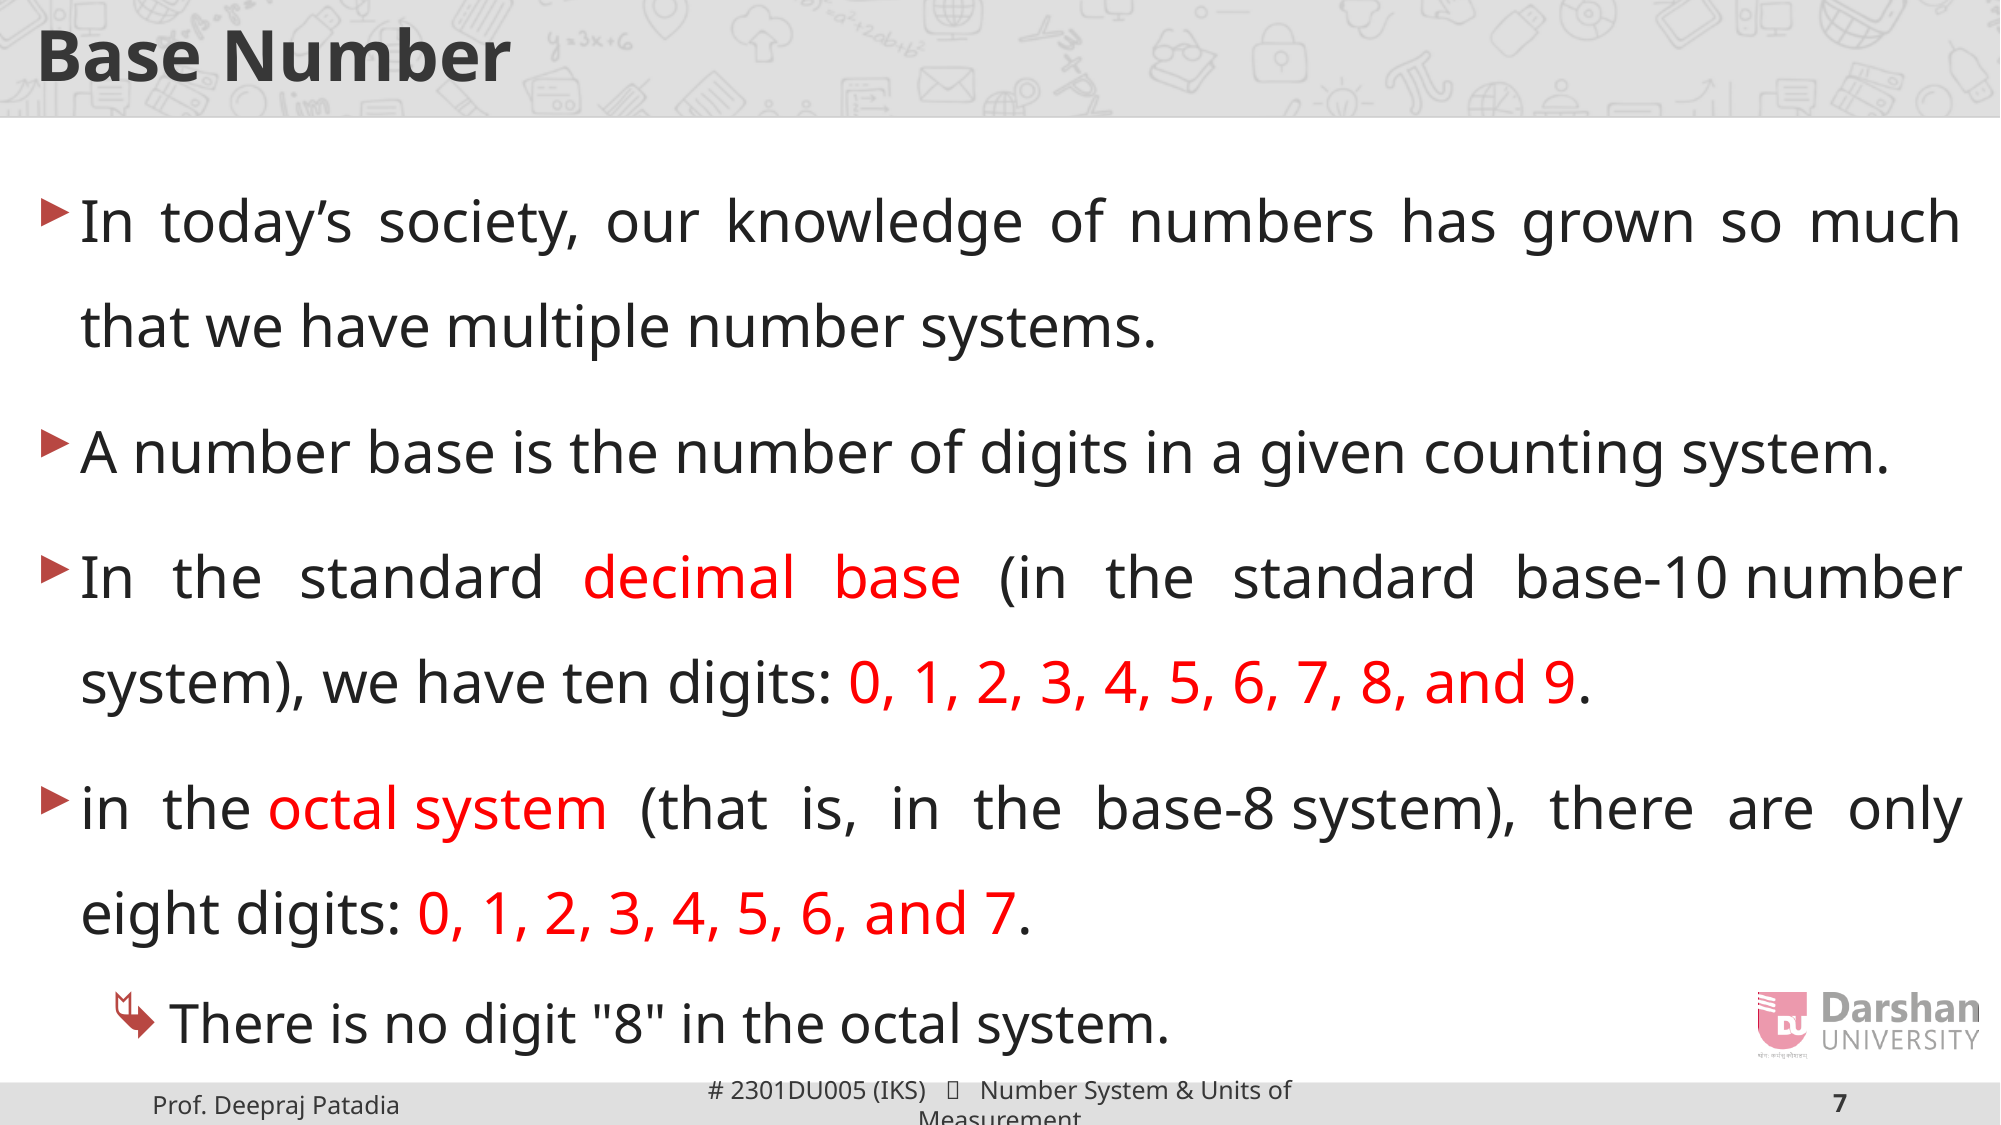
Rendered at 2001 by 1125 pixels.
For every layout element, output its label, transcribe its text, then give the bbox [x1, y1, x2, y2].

title Base Number [0, 0, 2000, 117]
list In today’s society, our knowledge of numbers has grown so much that we have multiple number systems. A number base is the number of digits in a given counting system. In the standard decimal base (in the standard base-10 number system), we have ten digits: 0, 1, 2, 3, 4, 5, 6, 7, 8, and 9. in the octal system (that is, in the base-8 system), there are only eight digits: 0, 1, 2, 3, 4, 5, 6, and 7. There is no digit "8" in the octal system. [21, 141, 1979, 1059]
